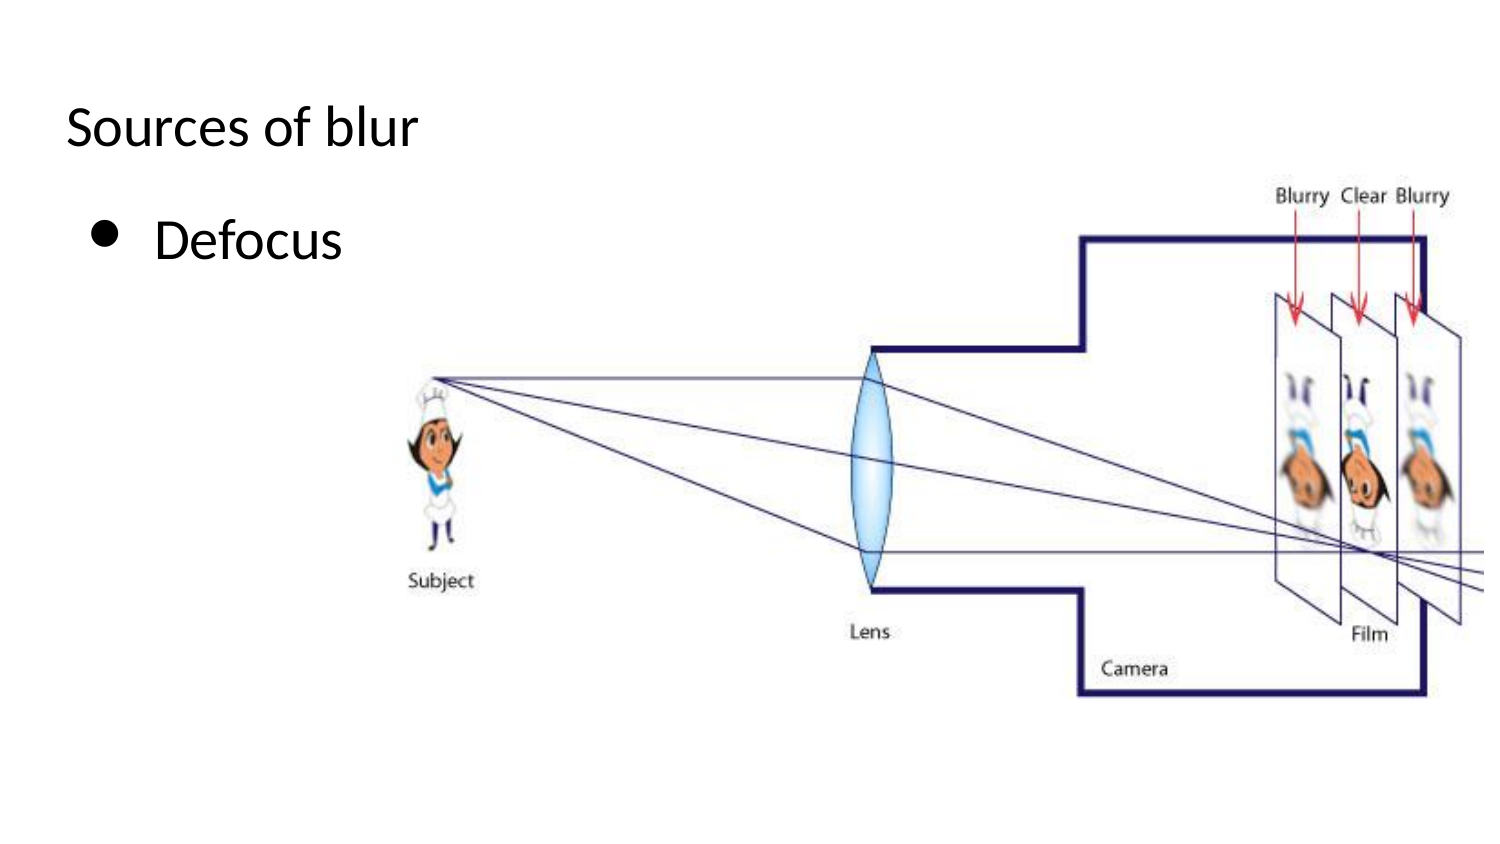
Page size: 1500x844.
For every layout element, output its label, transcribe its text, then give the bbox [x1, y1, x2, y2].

picture [393, 117, 1484, 844]
title Defocus [64, 186, 388, 721]
title Sources of blur [51, 72, 1449, 167]
